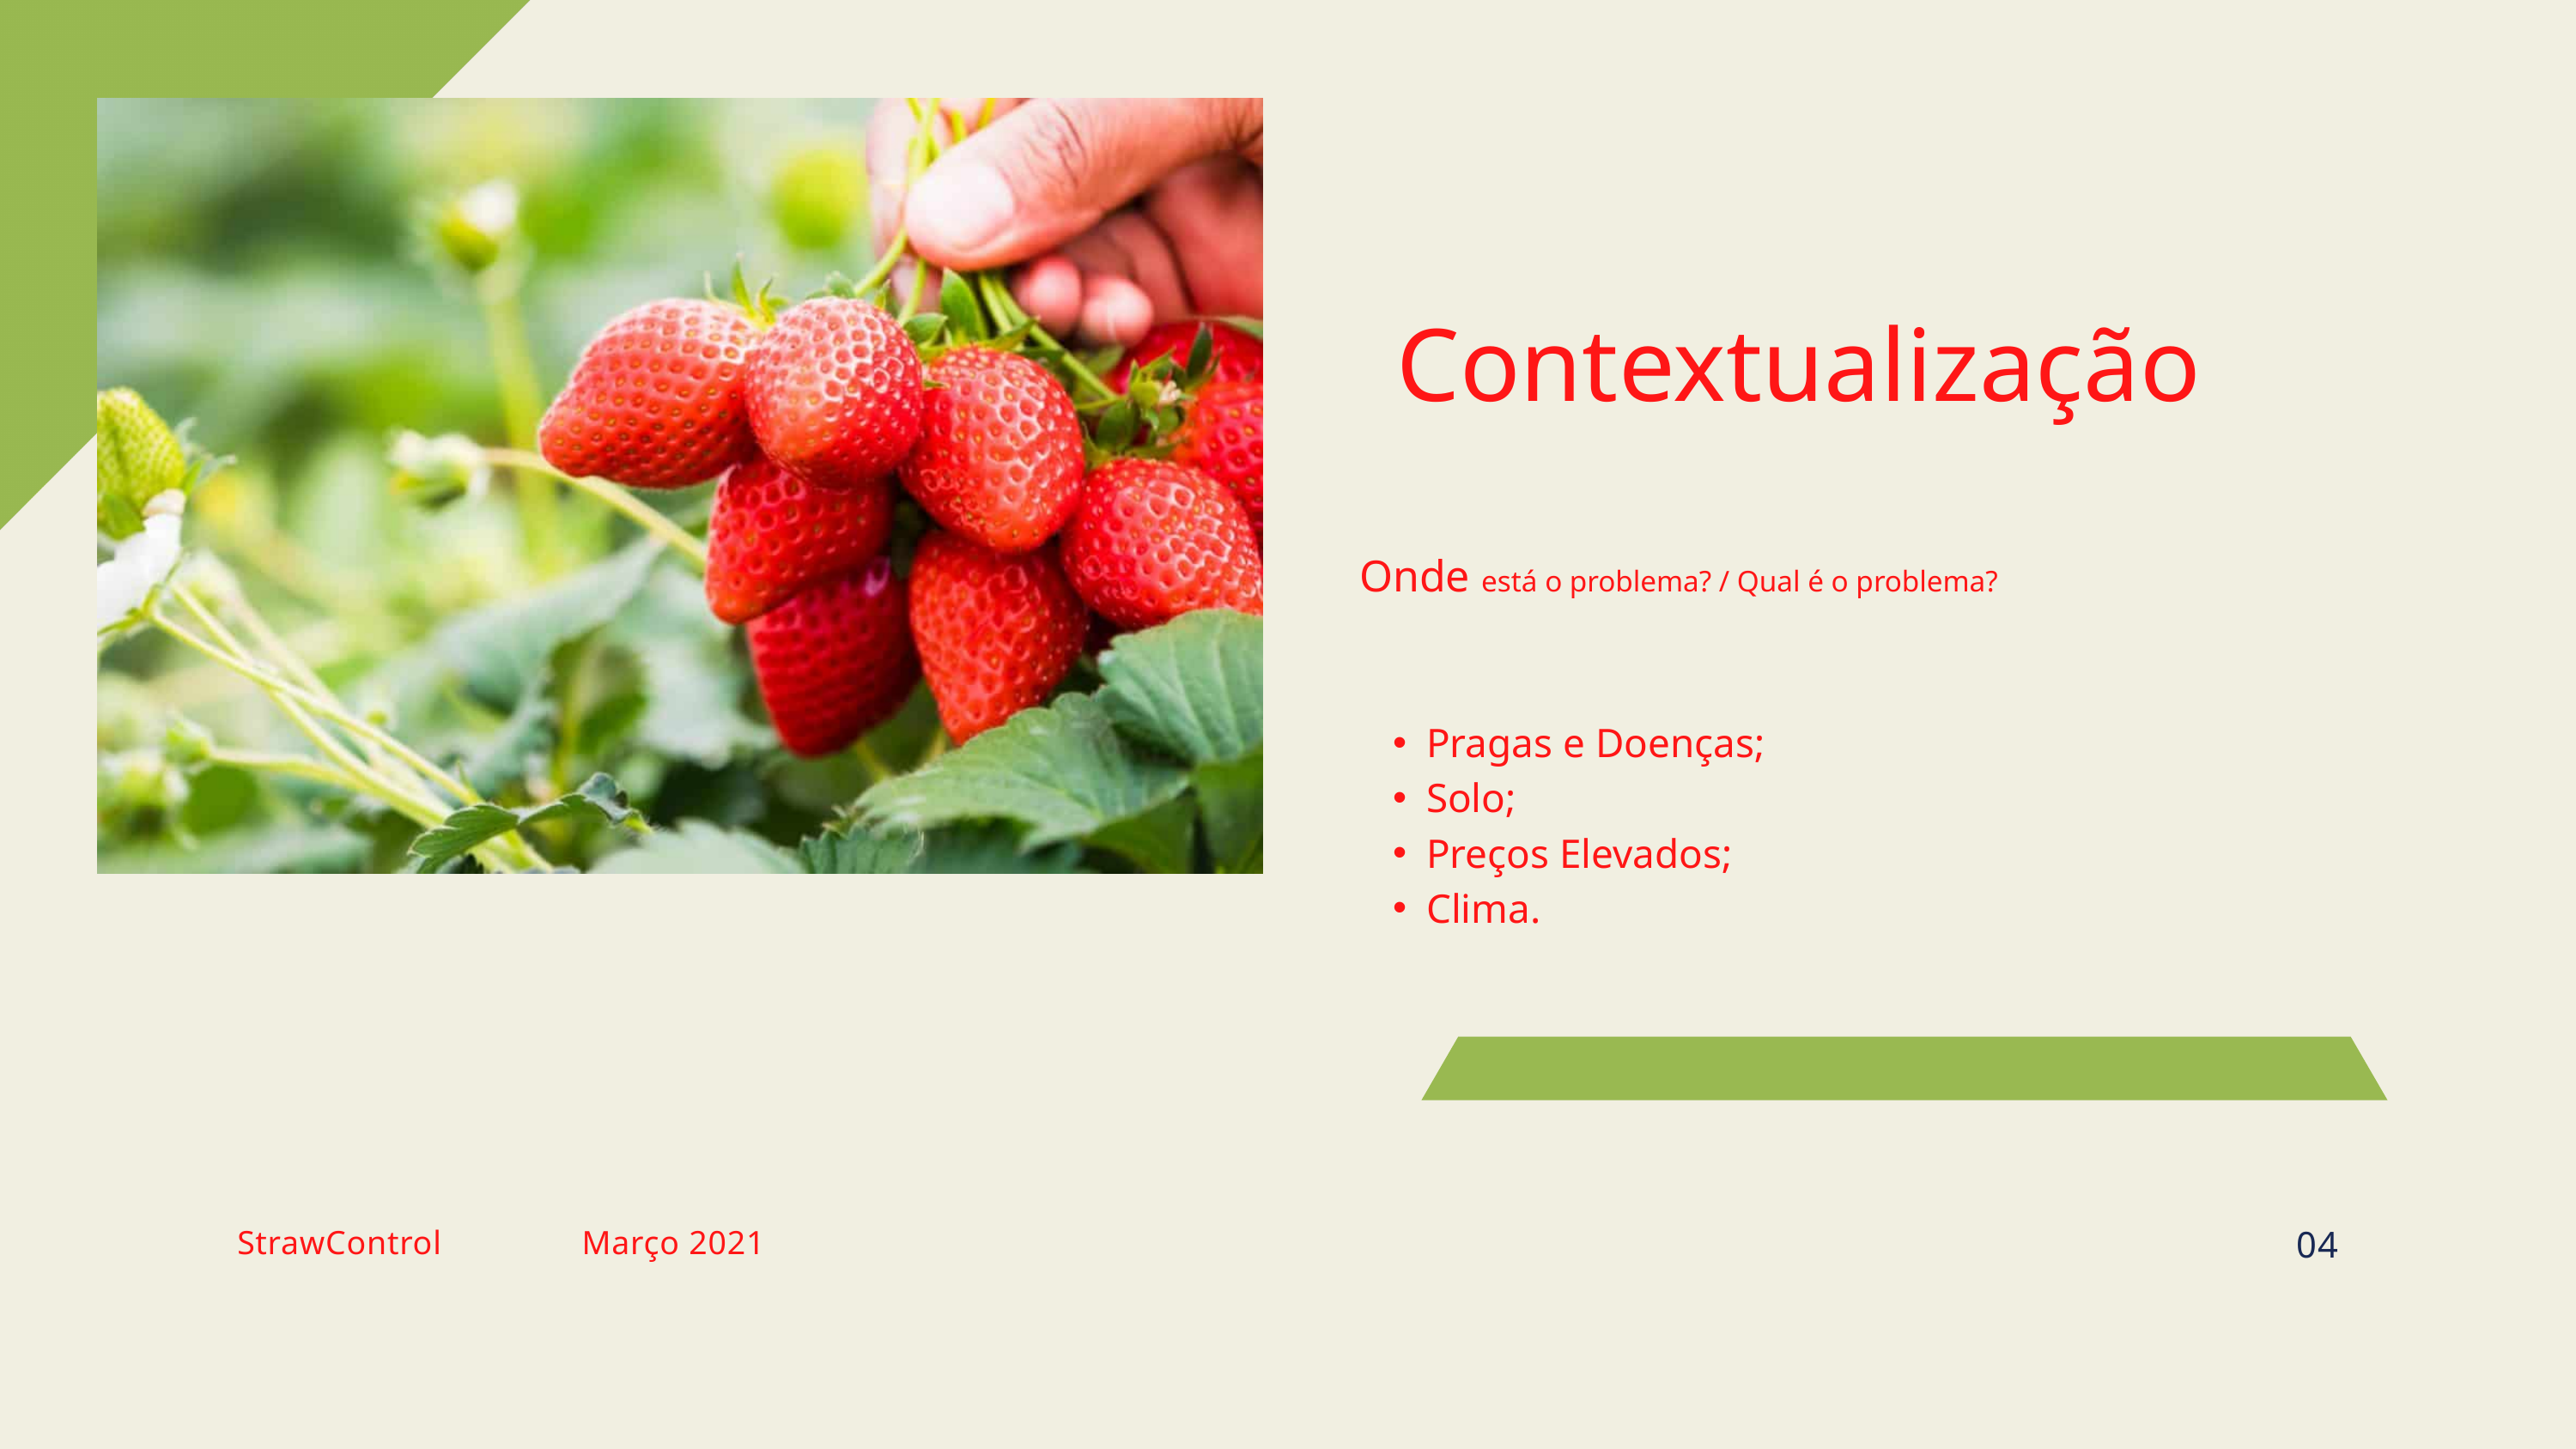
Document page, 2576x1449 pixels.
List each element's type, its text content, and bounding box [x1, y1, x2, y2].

text_box Março 2021 [581, 1216, 839, 1262]
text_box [1421, 1036, 2388, 1100]
text_box 04 [2081, 1215, 2339, 1265]
text_box Onde está o problema? / Qual é o problema? Pragas e Doenças; Solo; Preços Elevados; Clima. [1359, 540, 2450, 986]
text_box Contextualização [1396, 316, 2388, 421]
text_box StrawControl [237, 1216, 530, 1262]
picture [0, 0, 1263, 875]
